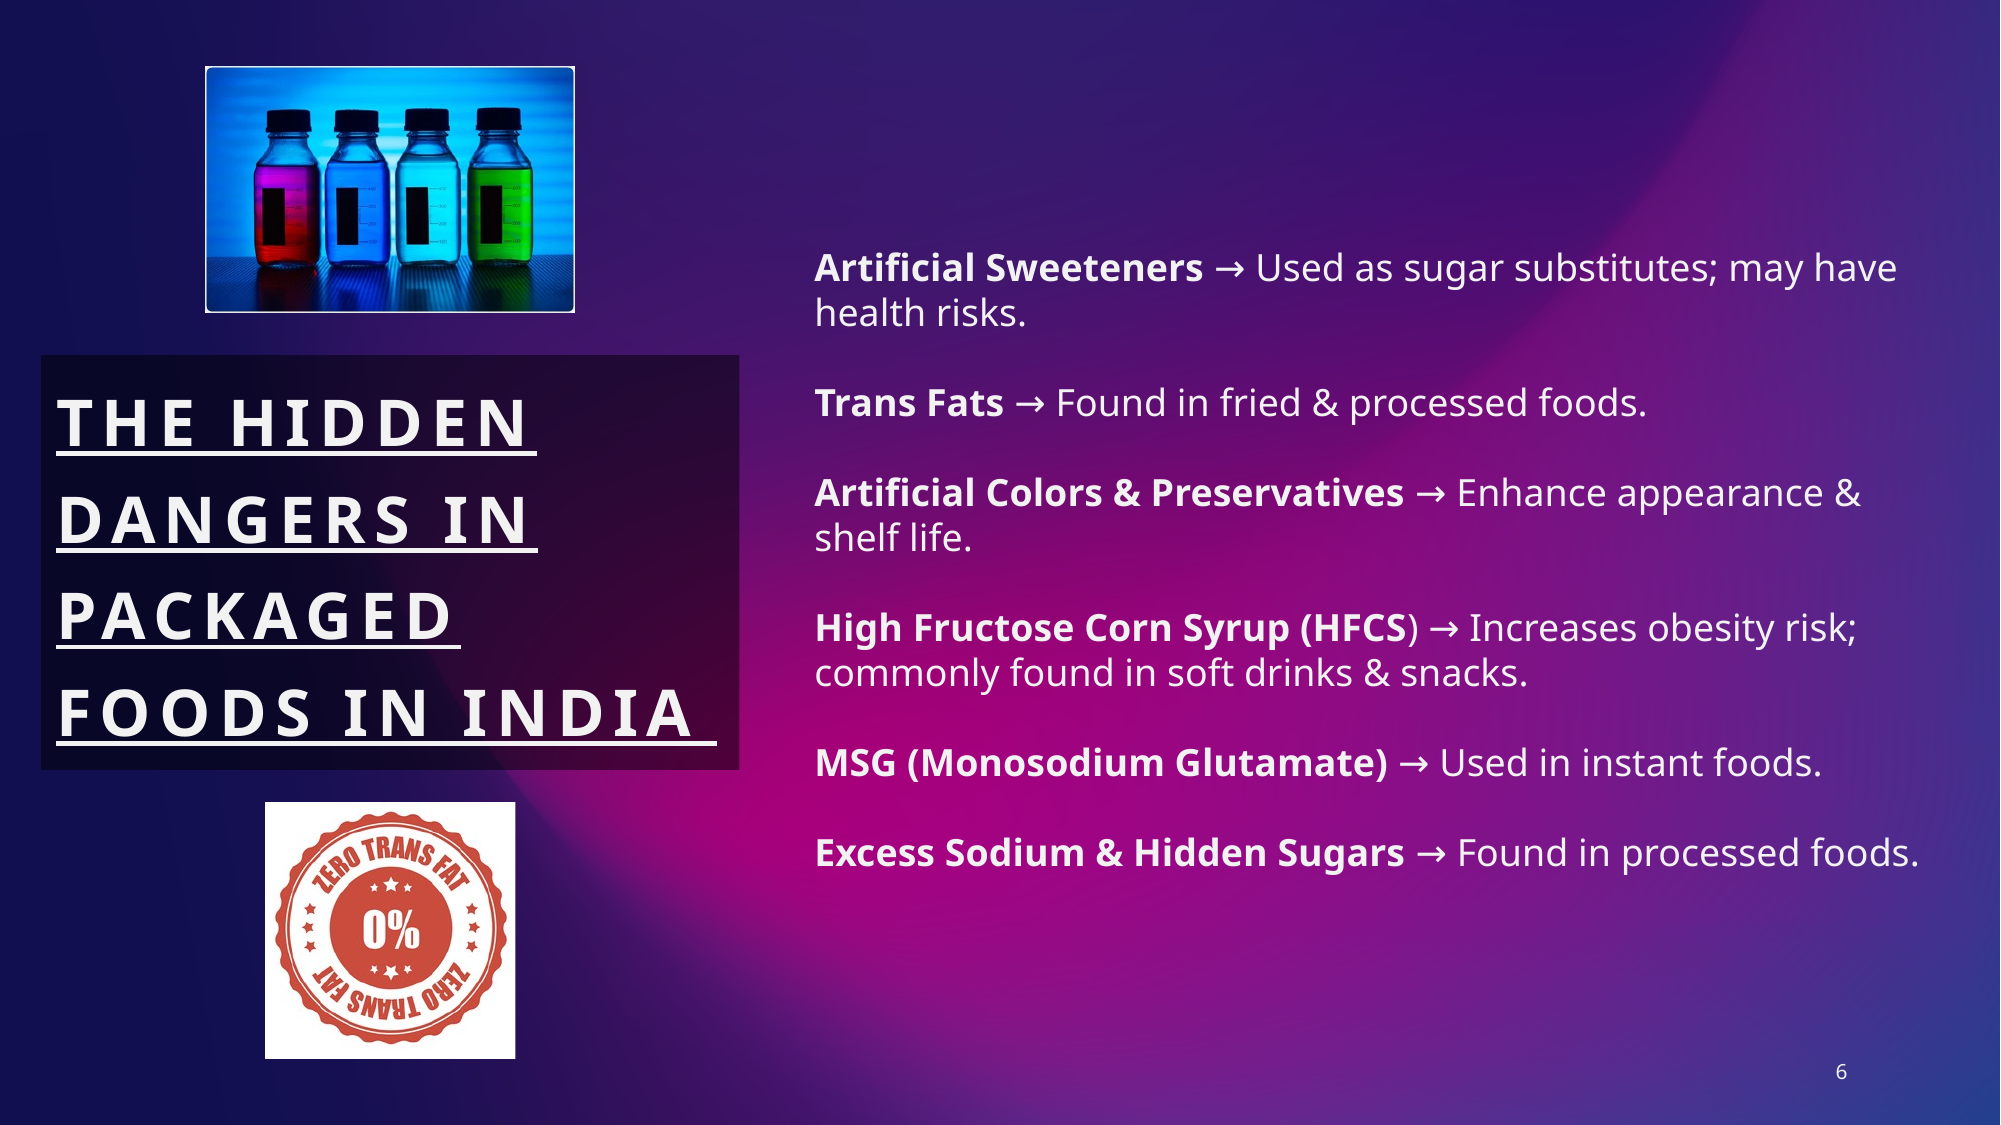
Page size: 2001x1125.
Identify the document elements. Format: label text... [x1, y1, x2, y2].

text_box Artificial Sweeteners → Used as sugar substitutes; may have health risks. Trans Fats → Found in fried & processed foods. Artificial Colors & Preservatives → Enhance appearance & shelf life. High Fructose Corn Syrup (HFCS) → Increases obesity risk; commonly found in soft drinks & snacks. MSG (Monosodium Glutamate) → Used in instant foods. Excess Sodium & Hidden Sugars → Found in processed foods. [799, 236, 1959, 882]
slide_number 6 [1412, 1042, 1863, 1103]
title The Hidden Dangers in Packaged Foods in India [41, 355, 740, 770]
picture [0, 0, 2000, 1125]
